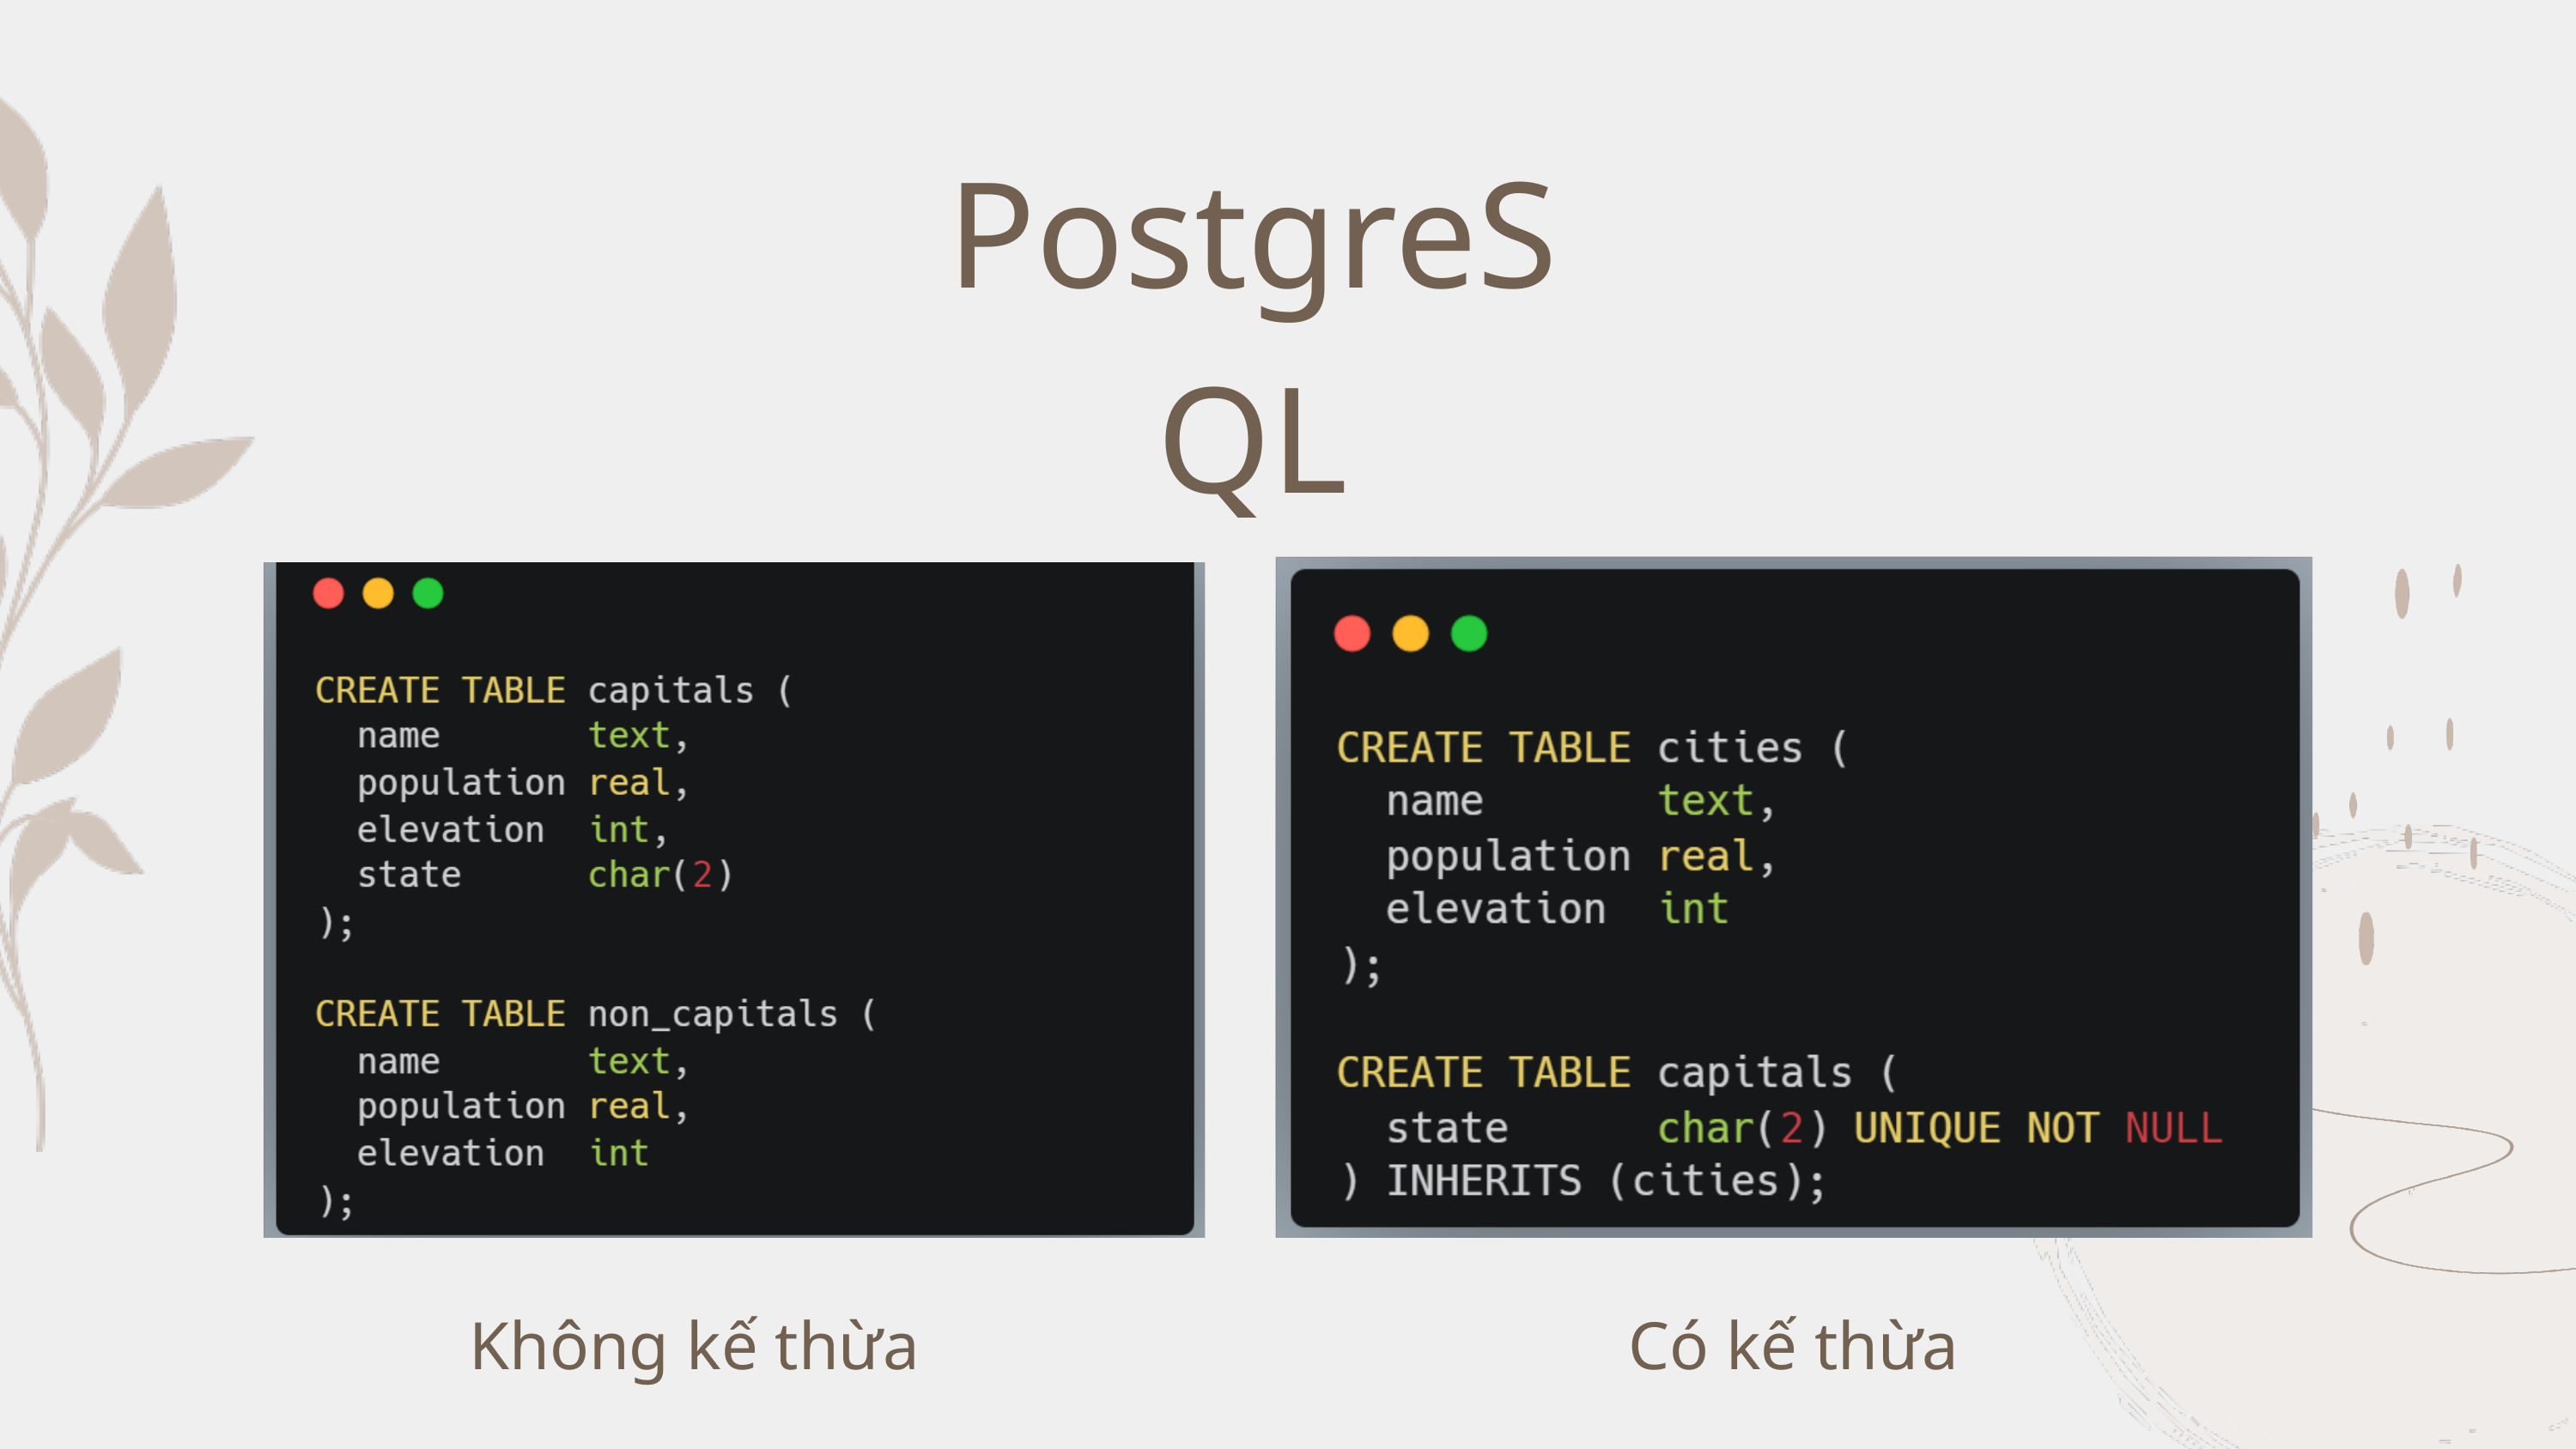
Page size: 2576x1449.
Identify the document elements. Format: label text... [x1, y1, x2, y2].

text_box [263, 562, 1206, 1238]
text_box PostgreSQL [936, 112, 1570, 523]
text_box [1936, 650, 2576, 1449]
picture [2313, 556, 2477, 650]
text_box [0, 41, 255, 1152]
text_box Có kế thừa [1363, 1291, 1932, 1383]
text_box Không kế thừa [263, 1291, 1126, 1383]
text_box [1275, 556, 2313, 1238]
